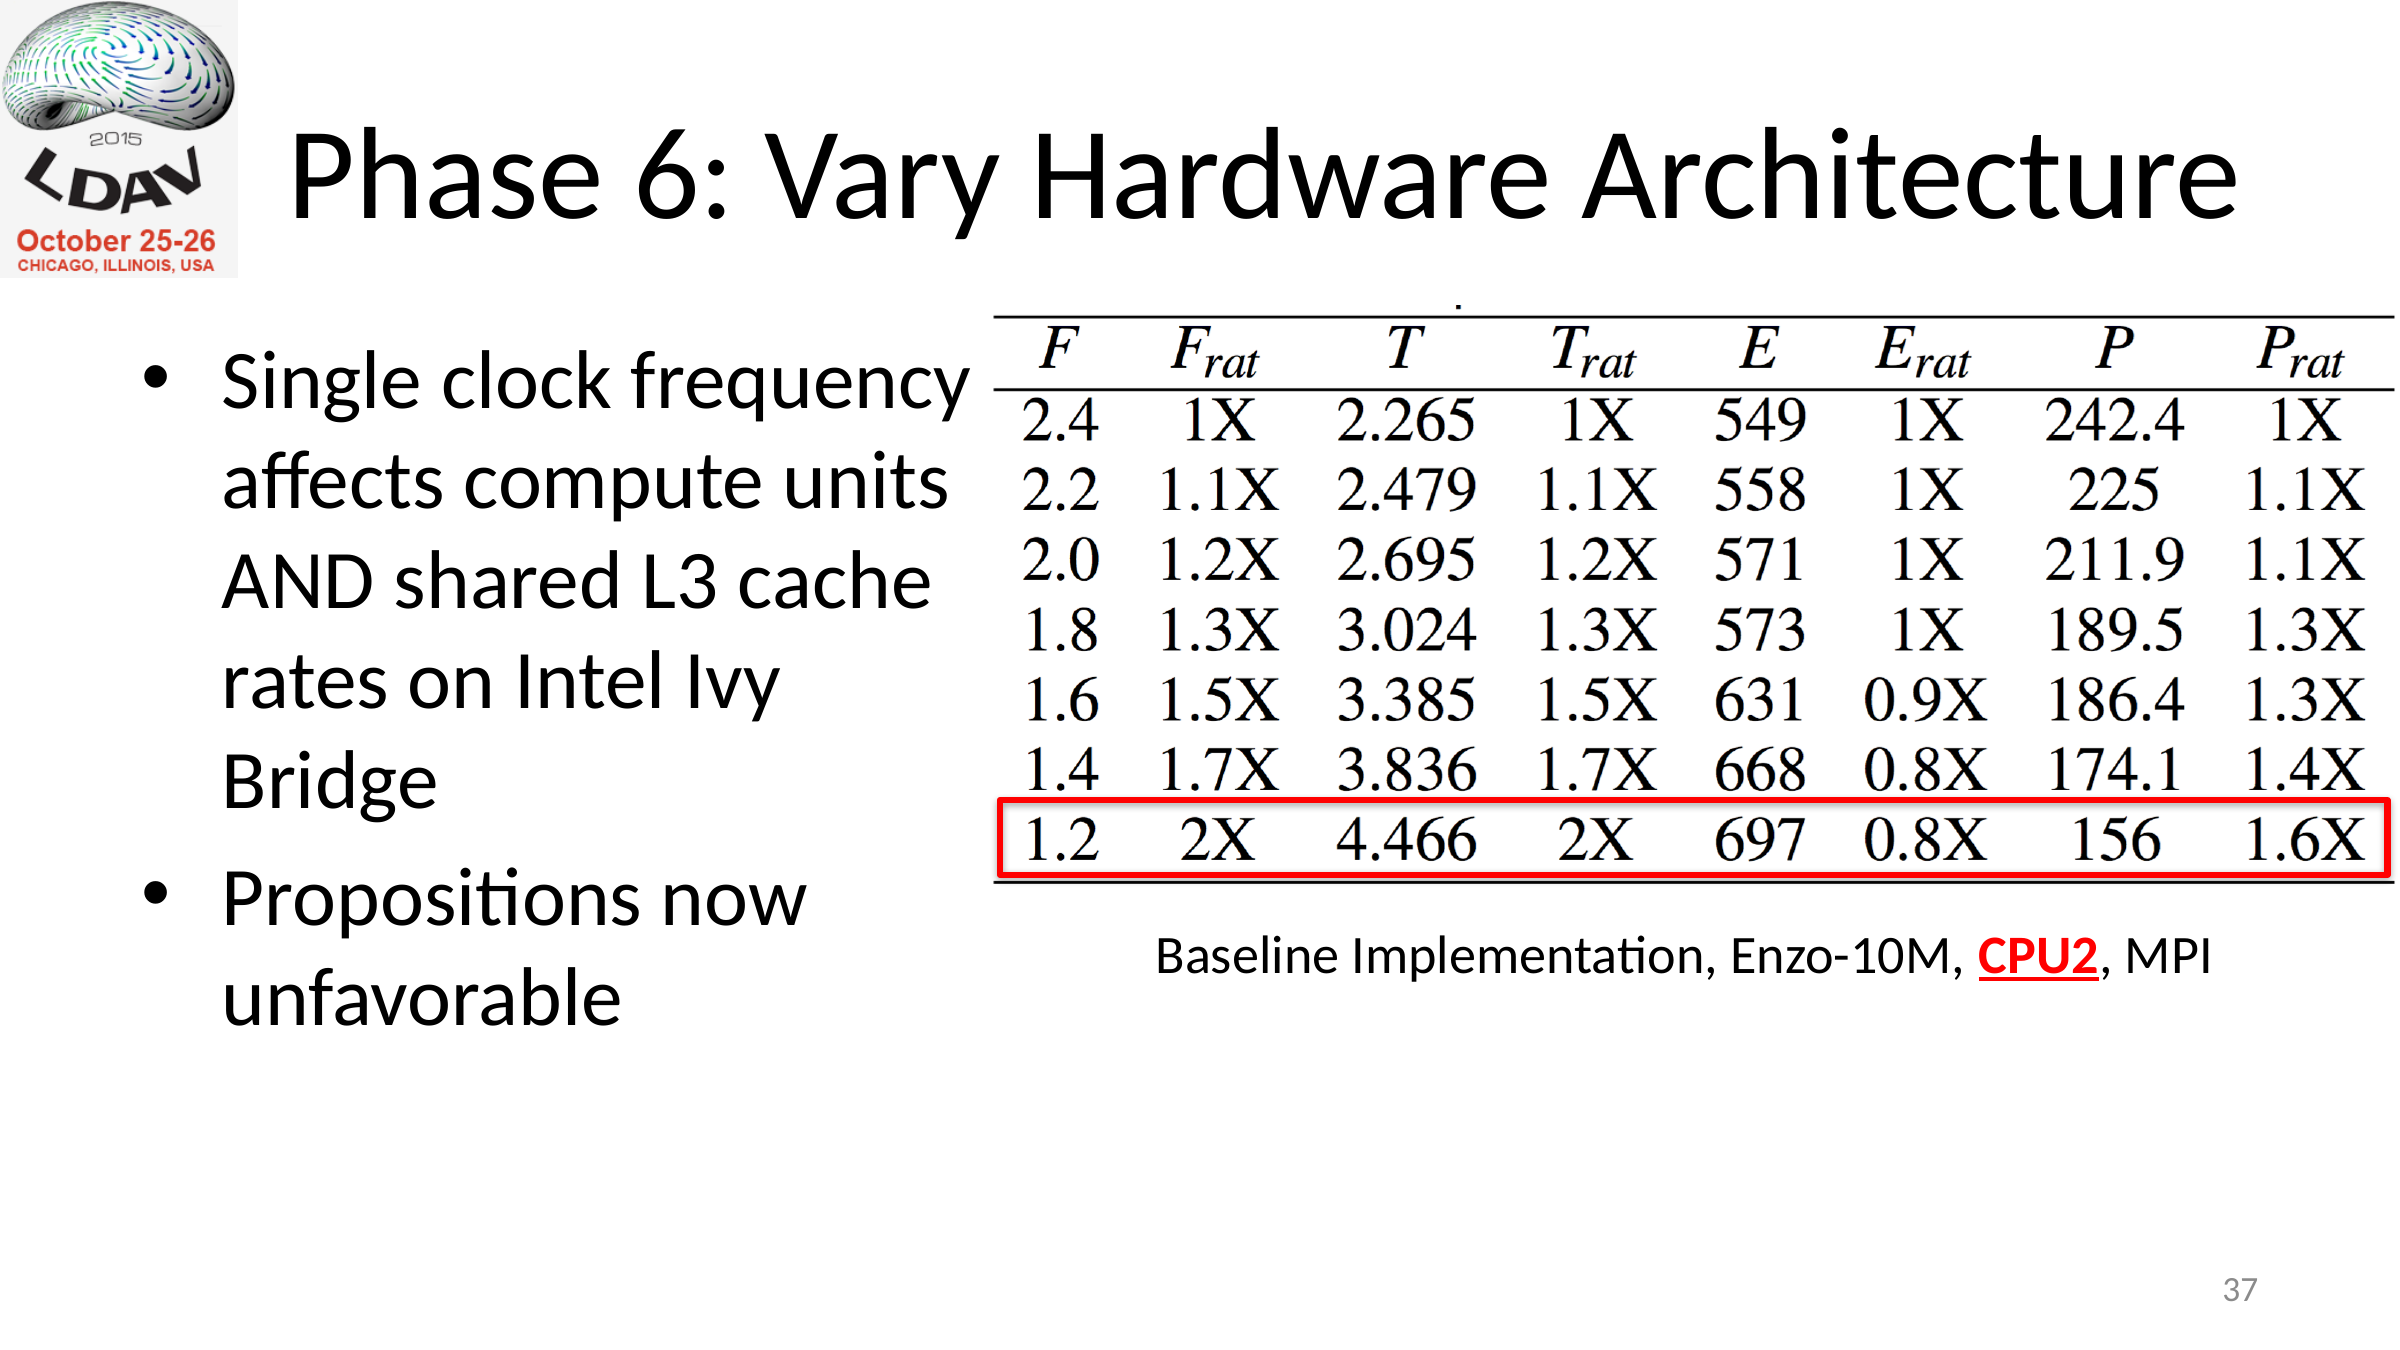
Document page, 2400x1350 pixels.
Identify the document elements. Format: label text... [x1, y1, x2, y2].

picture [987, 305, 2400, 894]
list Single clock frequency affects compute units AND shared L3 cache rates on Intel Ivy Bridge Propositions now unfavorable [120, 315, 1013, 1206]
slide_number 36 [1719, 1251, 2280, 1324]
picture [0, 0, 238, 278]
text_box Baseline Implementation, Enzo-10M, CPU2, MPI [968, 912, 2400, 993]
title Phase 6: Vary Hardware Architecture [249, 54, 2280, 279]
